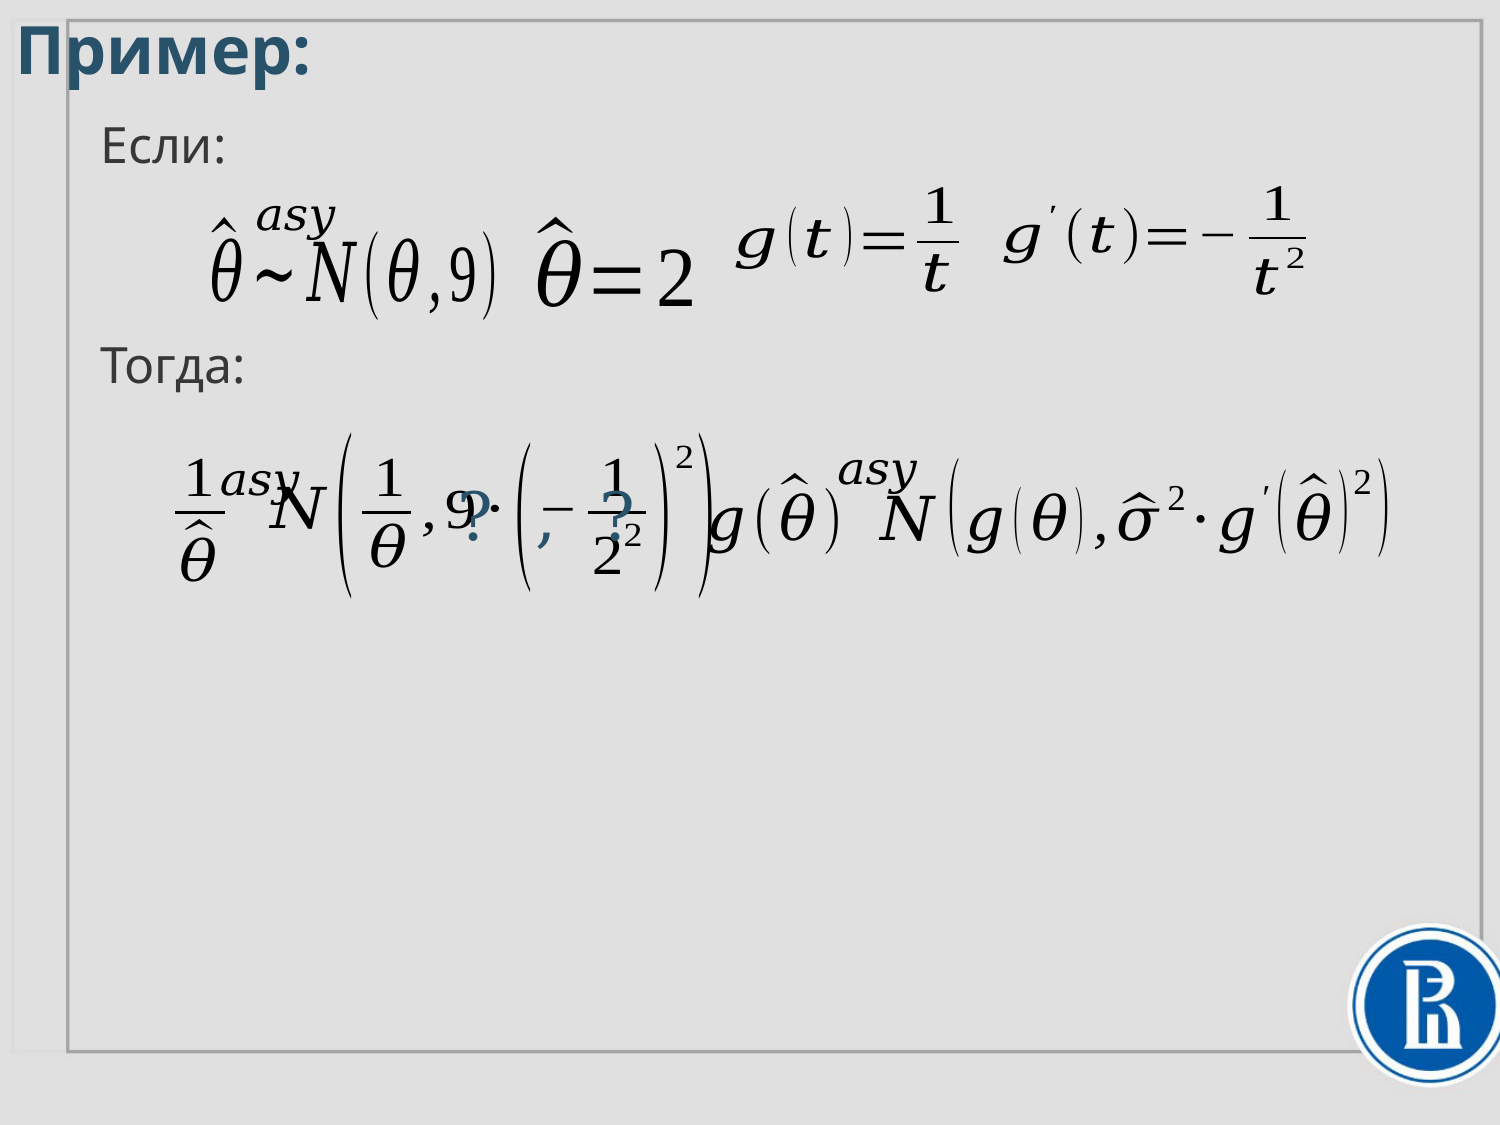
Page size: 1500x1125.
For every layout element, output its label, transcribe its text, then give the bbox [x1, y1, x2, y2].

text_box Тогда: [100, 333, 262, 409]
title Пример: [0, 0, 1500, 102]
text_box Если: [100, 113, 251, 189]
picture [0, 102, 1500, 1125]
text_box ? , ? [442, 466, 668, 562]
text_box [98, 519, 1469, 1118]
